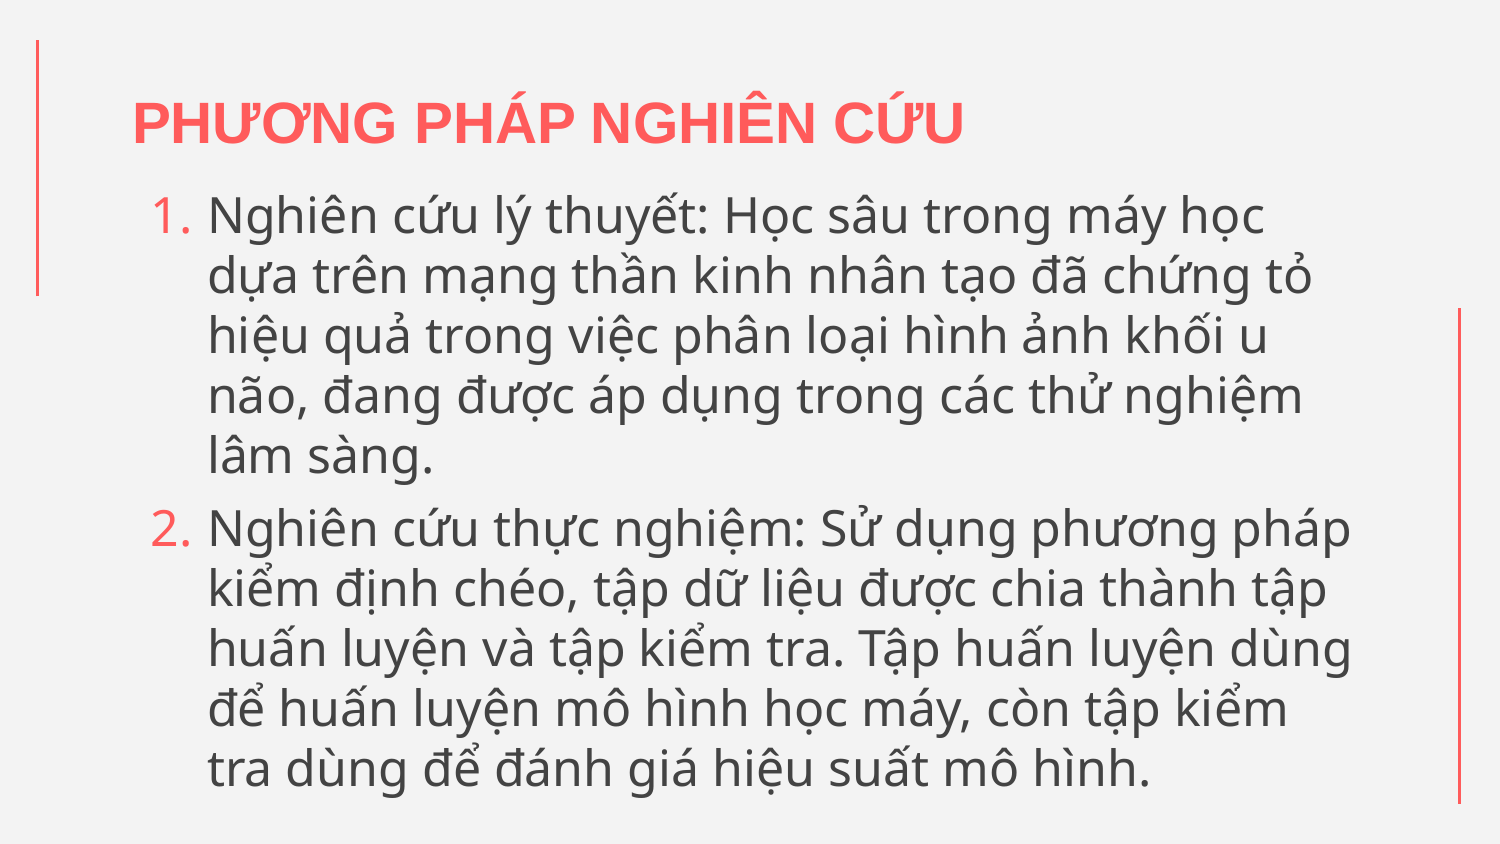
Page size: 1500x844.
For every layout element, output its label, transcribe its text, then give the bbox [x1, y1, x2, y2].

title PHƯƠNG PHÁP NGHIÊN CỨU [117, 70, 1383, 148]
subtitle Nghiên cứu lý thuyết: Học sâu trong máy học dựa trên mạng thần kinh nhân tạo đã chứng tỏ hiệu quả trong việc phân loại hình ảnh khối u não, đang được áp dụng trong các thử nghiệm lâm sàng. Nghiên cứu thực nghiệm: Sử dụng phương pháp kiểm định chéo, tập dữ liệu được chia thành tập huấn luyện và tập kiểm tra. Tập huấn luyện dùng để huấn luyện mô hình học máy, còn tập kiểm tra dùng để đánh giá hiệu suất mô hình. [117, 168, 1383, 756]
